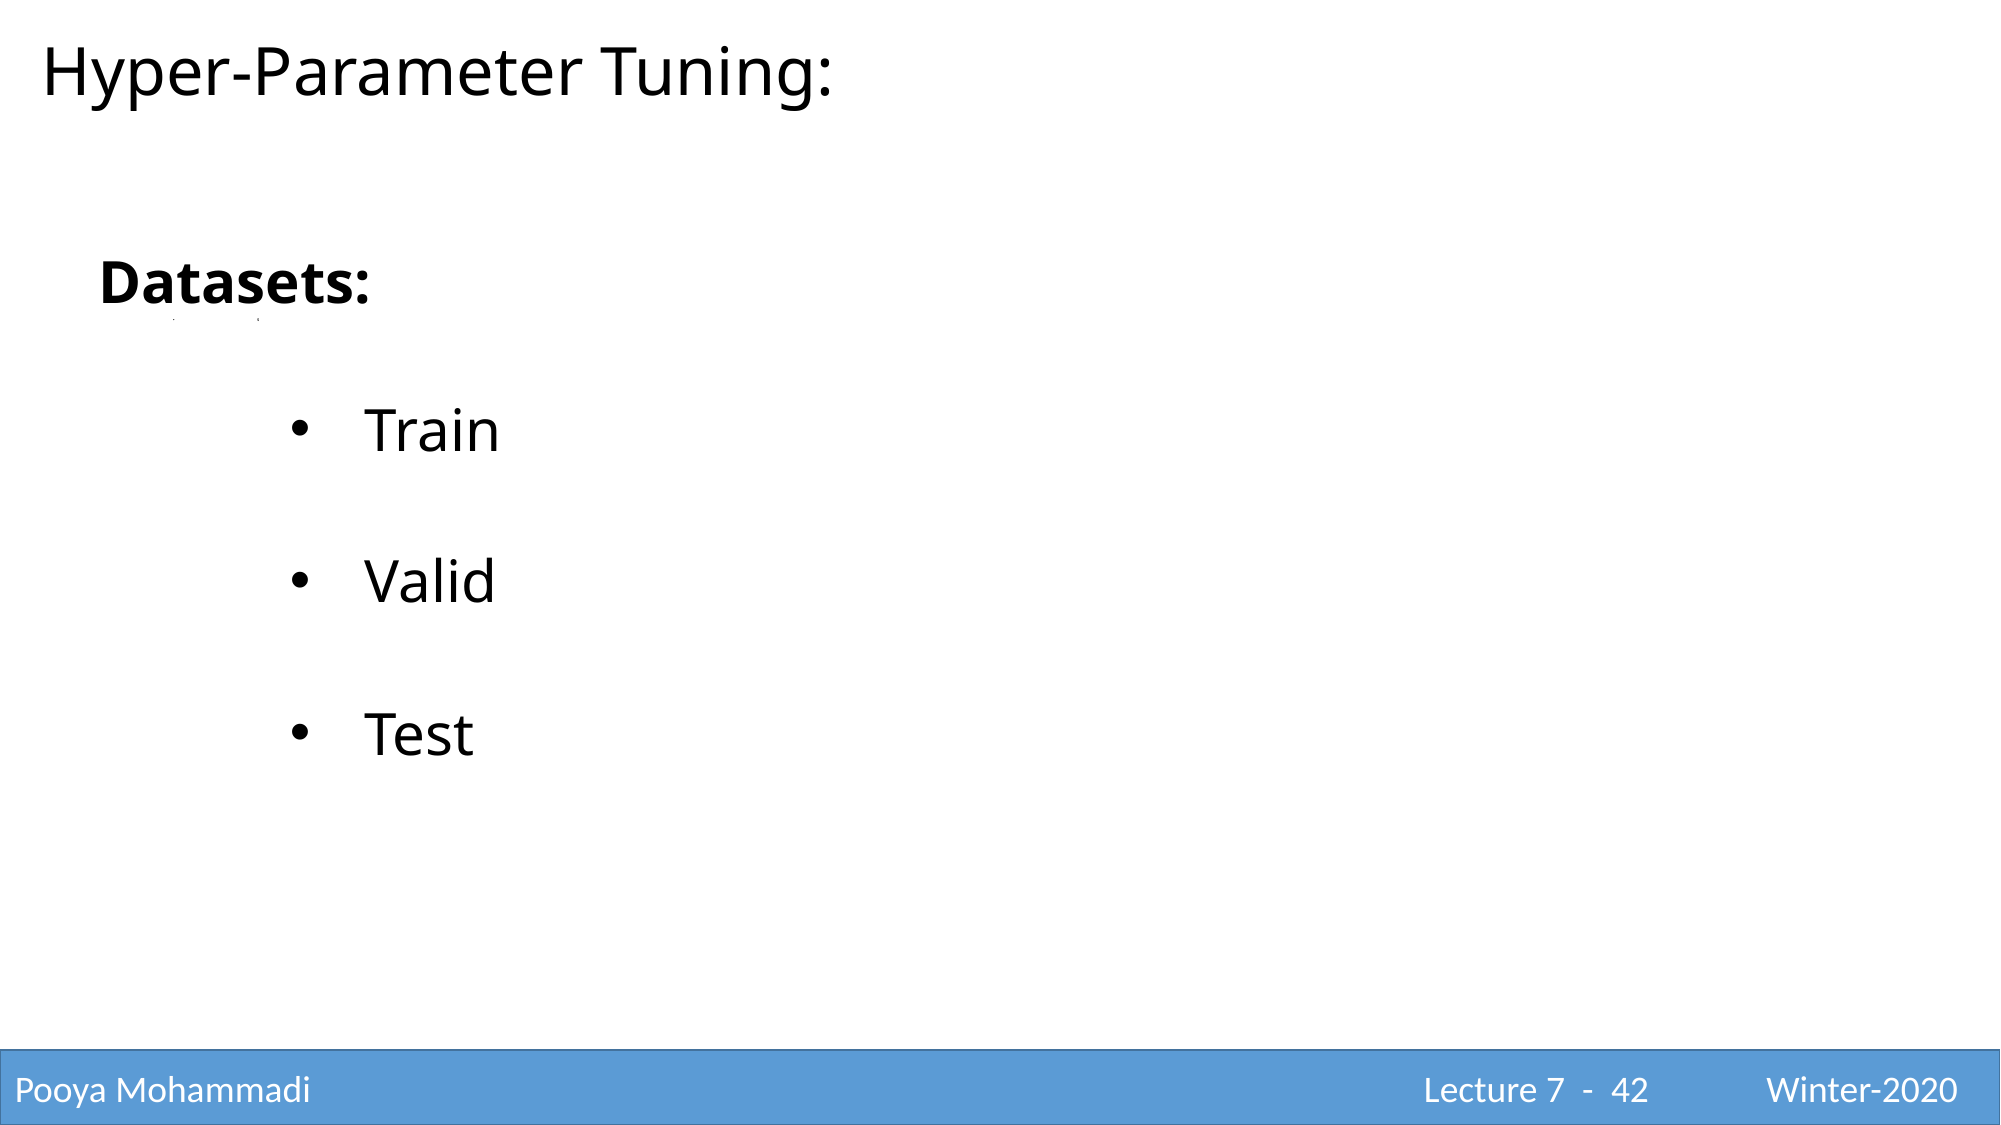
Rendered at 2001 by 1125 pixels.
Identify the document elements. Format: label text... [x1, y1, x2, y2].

text_box Test [275, 654, 1446, 779]
text_box Pooya Mohammadi Lecture 7 - 42 Winter-2020 [0, 1049, 2000, 1125]
text_box Train [275, 350, 1446, 475]
text_box Datasets: t [83, 202, 1254, 327]
text_box Hyper-Parameter Tuning: [26, 21, 851, 117]
text_box Valid [275, 502, 1446, 627]
